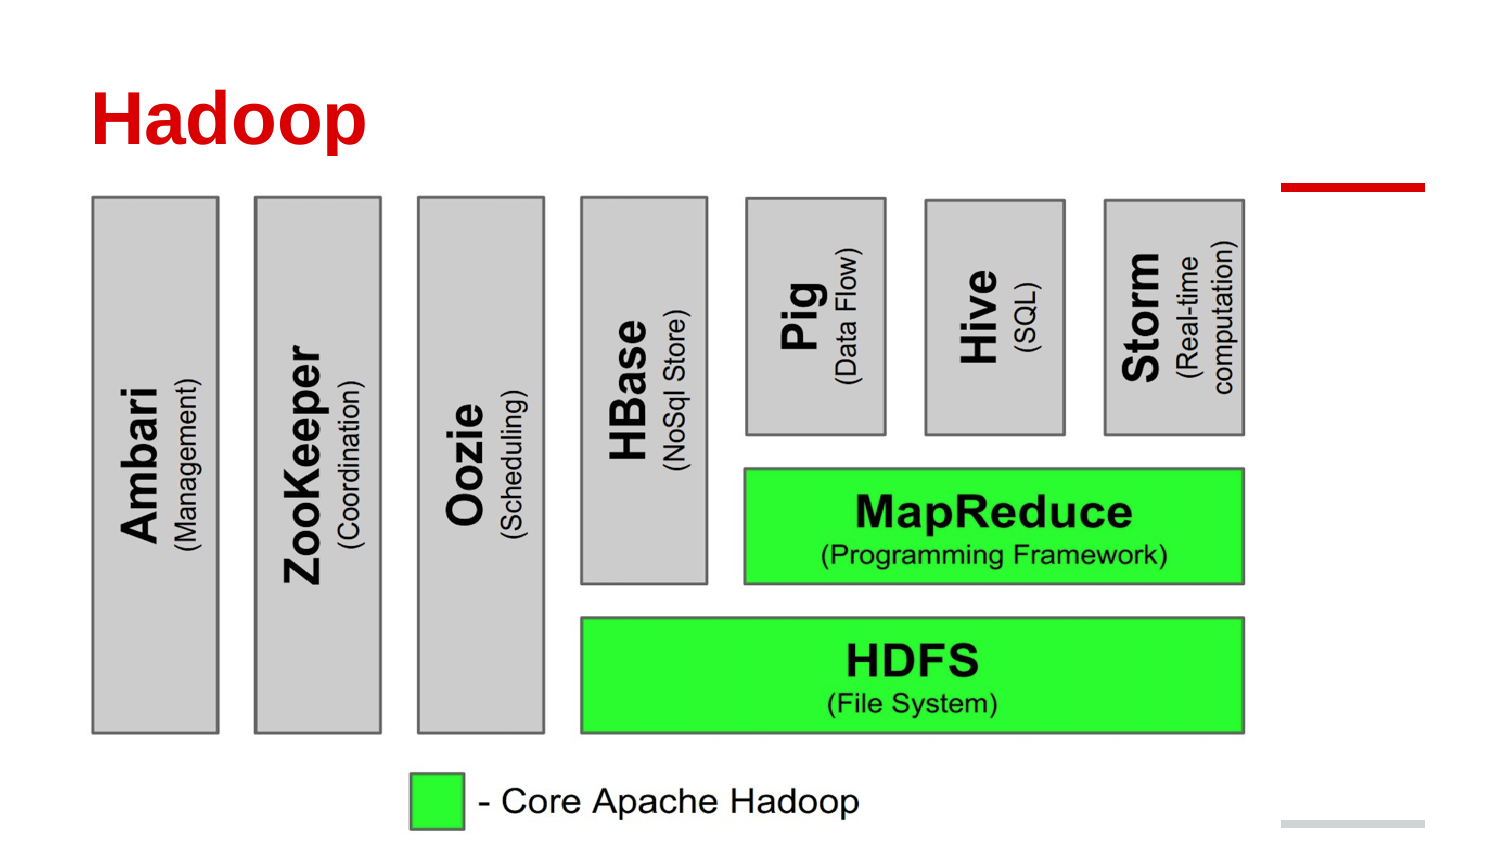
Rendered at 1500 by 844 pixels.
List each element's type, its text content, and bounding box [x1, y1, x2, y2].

picture [0, 156, 1281, 835]
title Hadoop [75, 33, 1425, 175]
